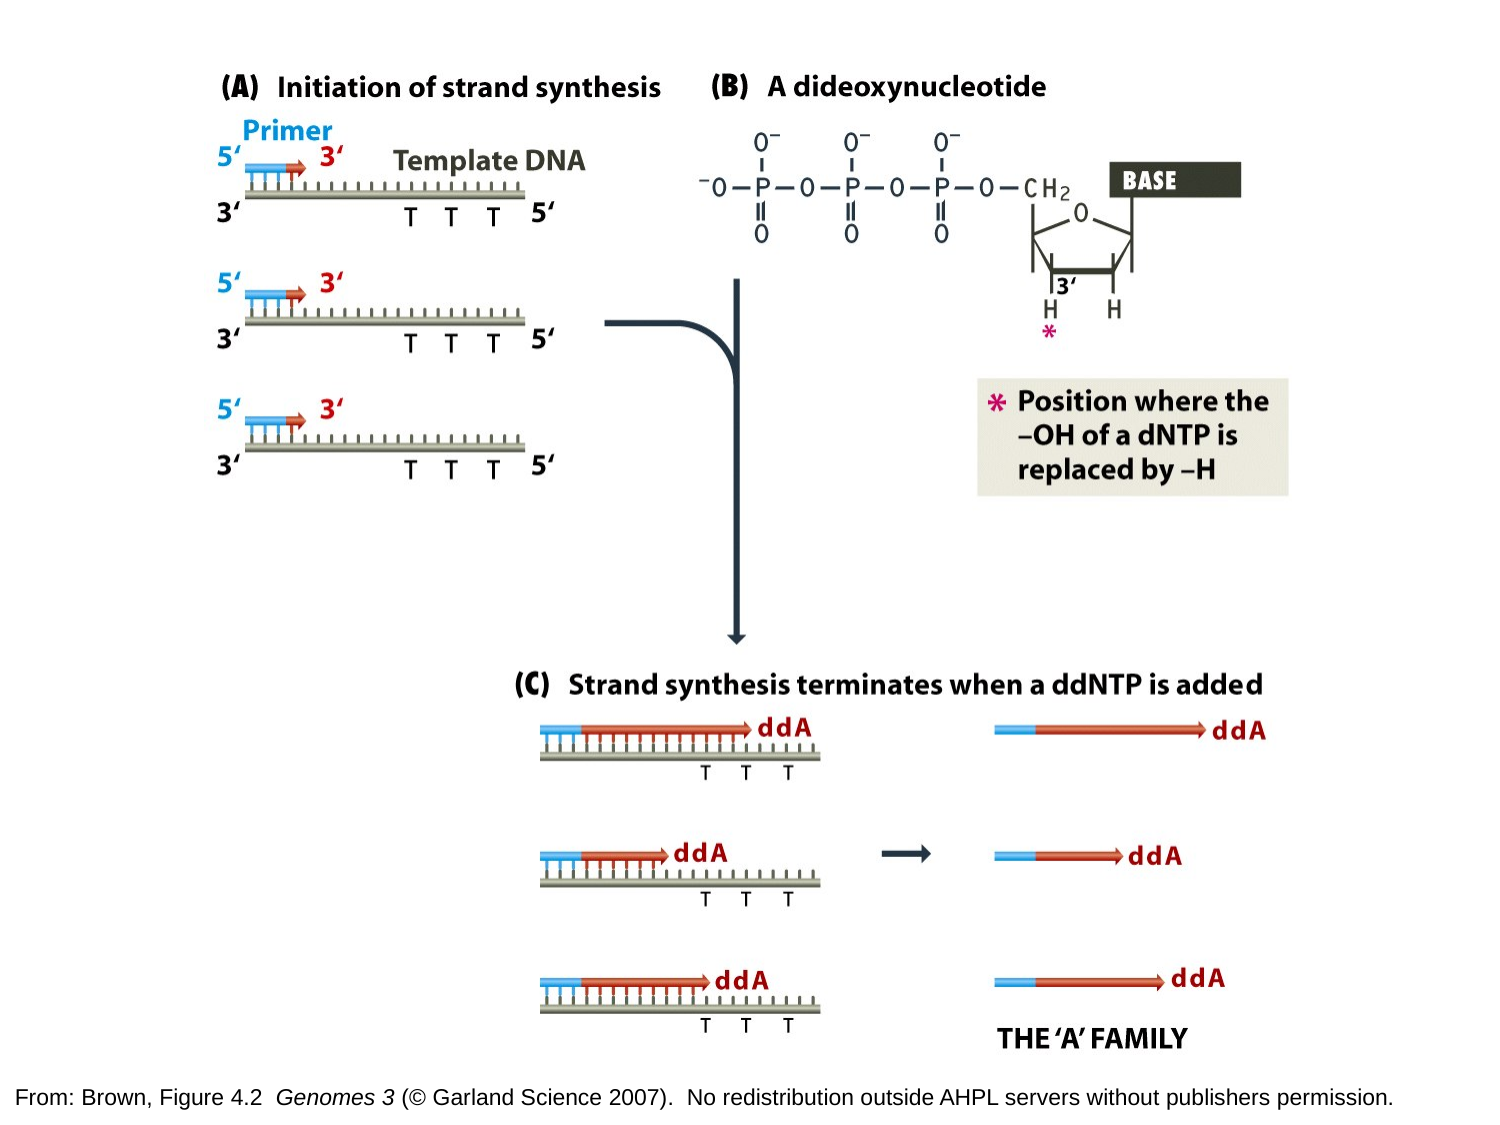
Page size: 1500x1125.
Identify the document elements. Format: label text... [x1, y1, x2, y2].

text_box From: Brown, Figure 4.2 Genomes 3 (© Garland Science 2007). No redistribution outside AHPL servers without publishers permission. [0, 1074, 1488, 1118]
picture [203, 62, 1299, 1063]
